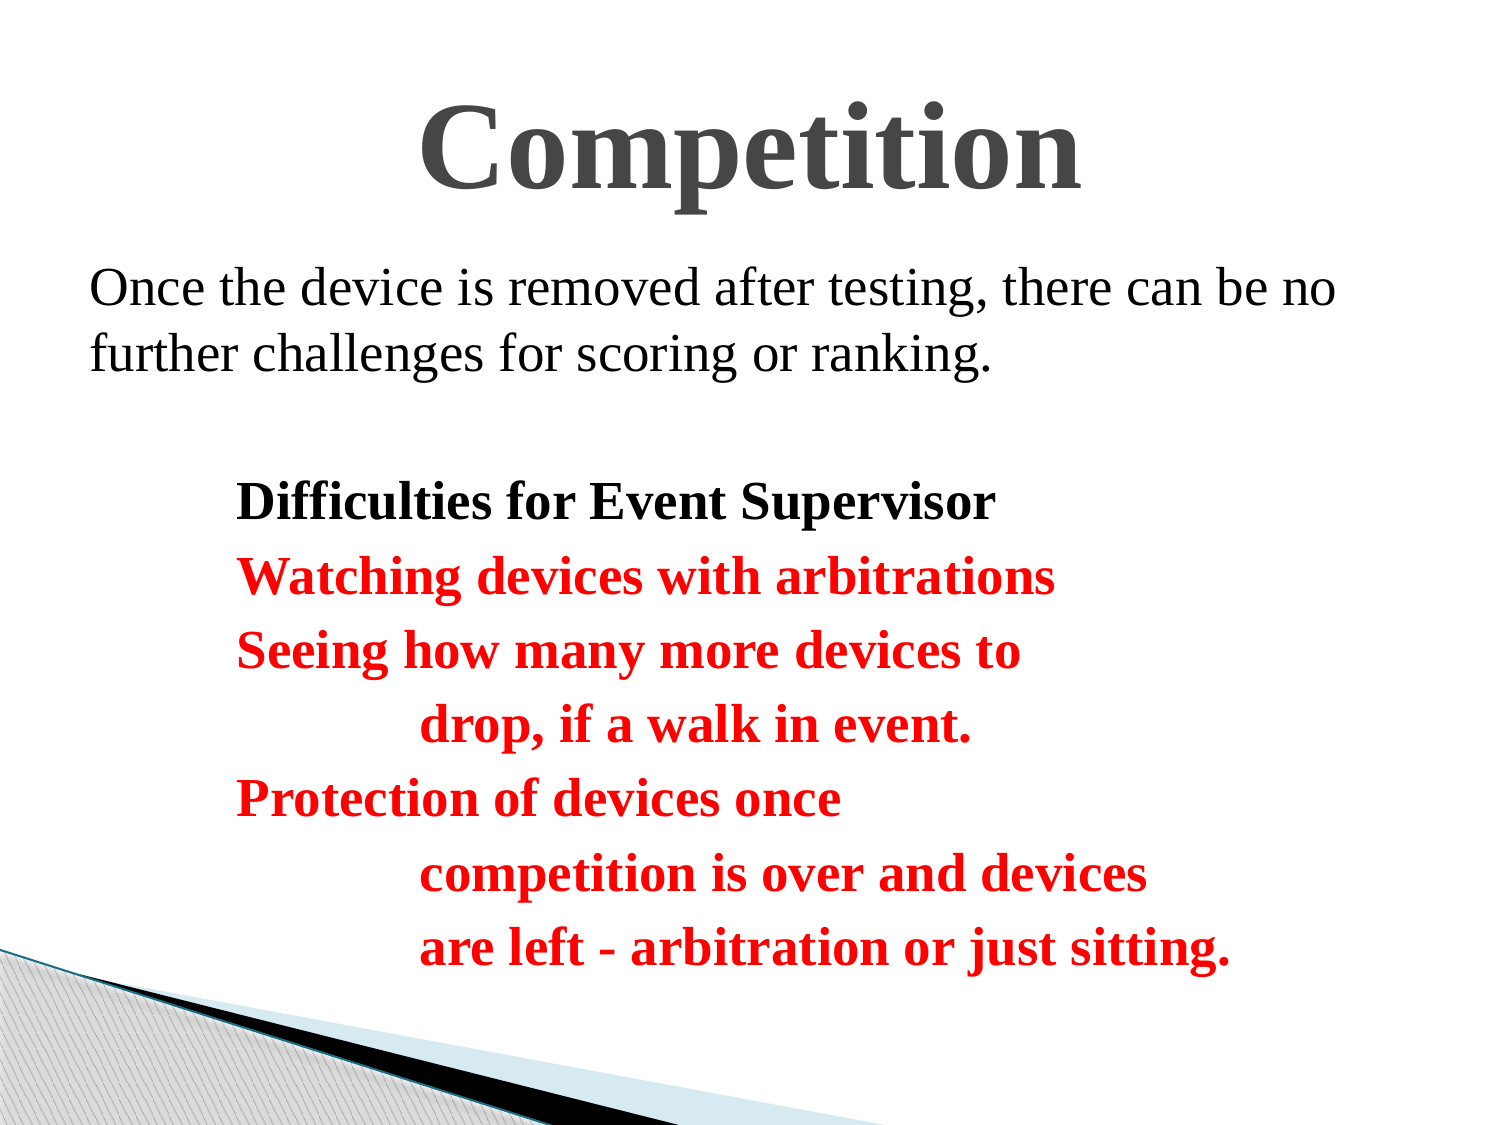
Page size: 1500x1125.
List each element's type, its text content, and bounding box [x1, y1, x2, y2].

list Once the device is removed after testing, there can be no further challenges for scoring or ranking. Difficulties for Event Supervisor Watching devices with arbitrations Seeing how many more devices to drop, if a walk in event. Protection of devices once competition is over and devices are left - arbitration or just sitting. [75, 243, 1425, 986]
title Competition [75, 45, 1425, 233]
